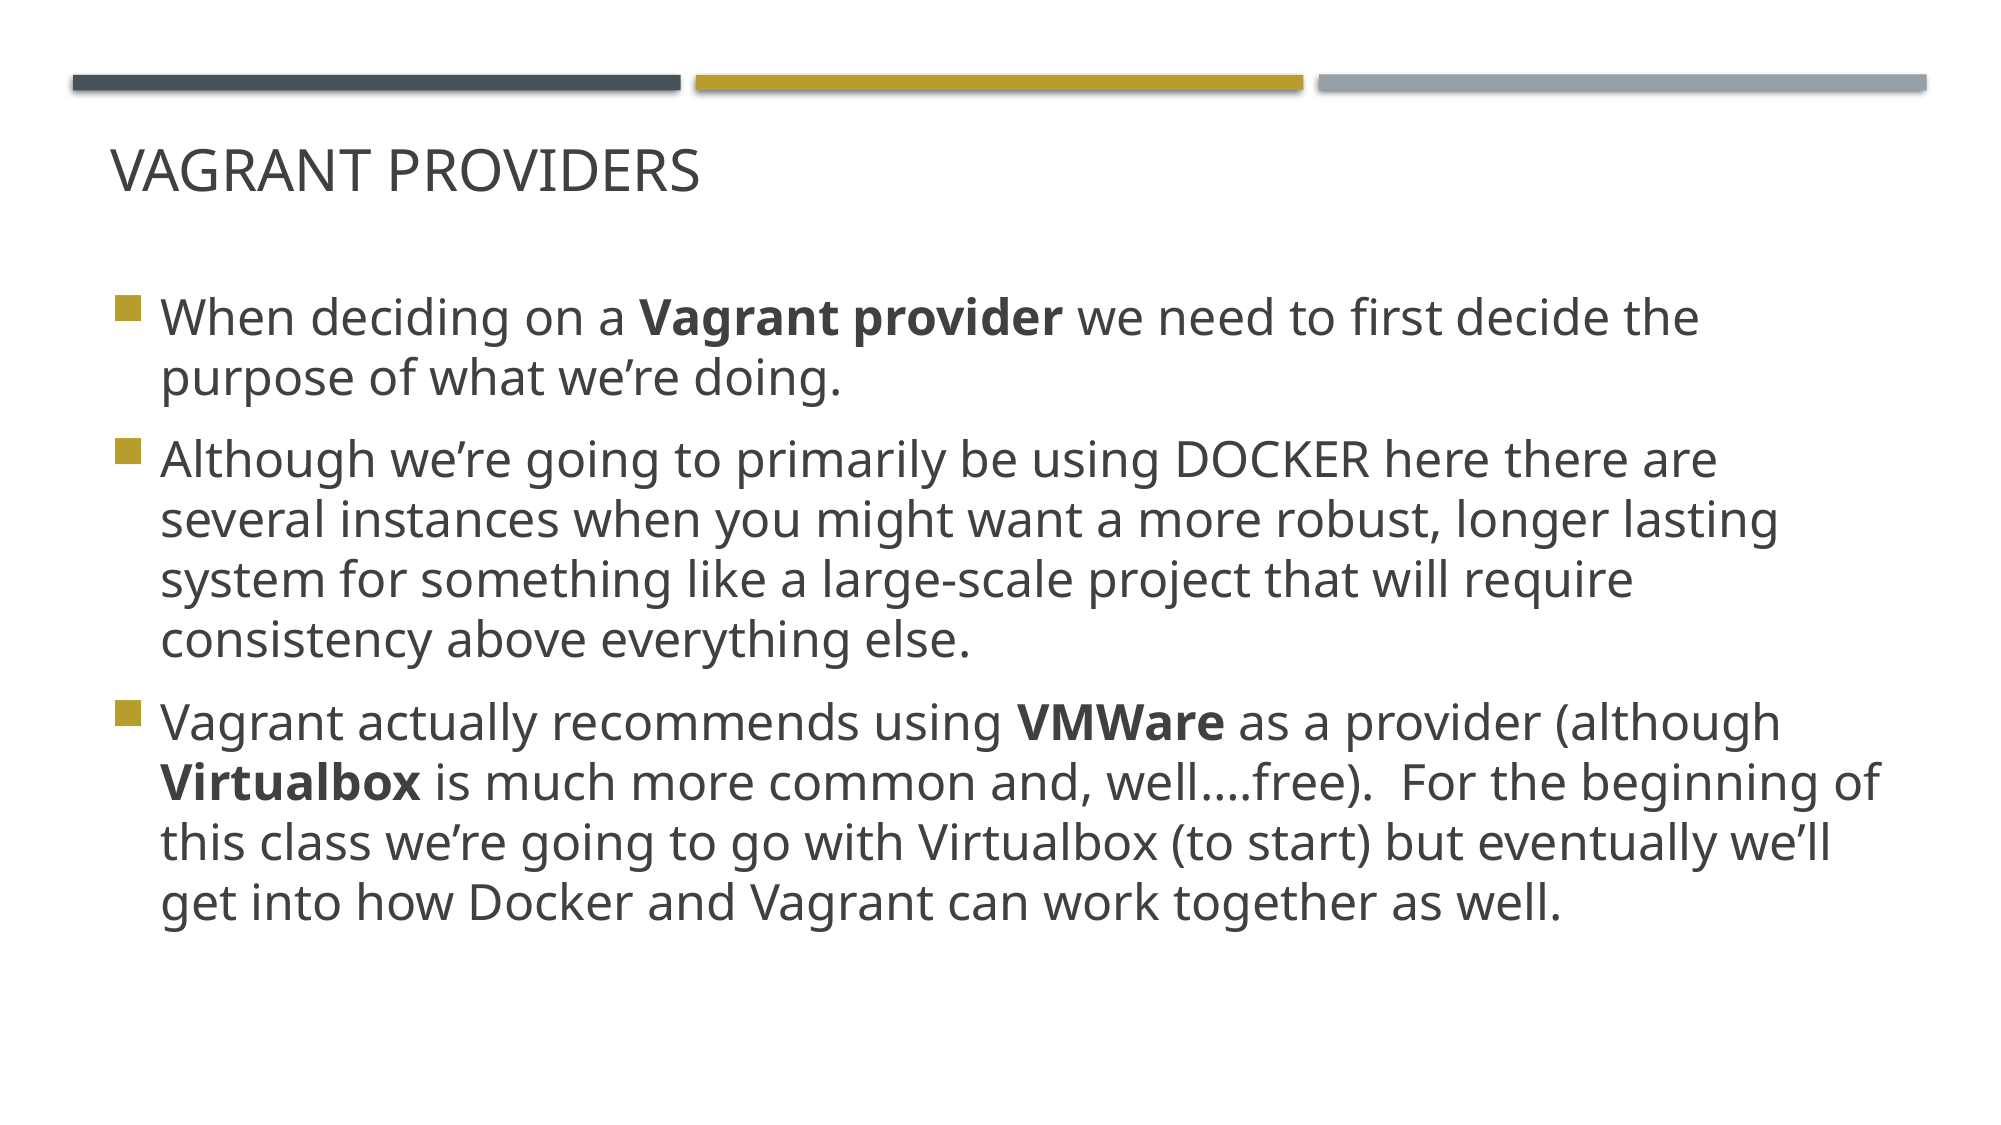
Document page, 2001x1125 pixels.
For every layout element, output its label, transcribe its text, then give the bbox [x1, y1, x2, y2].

title Vagrant providers [95, 115, 1905, 211]
list When deciding on a Vagrant provider we need to first decide the purpose of what we’re doing. Although we’re going to primarily be using DOCKER here there are several instances when you might want a more robust, longer lasting system for something like a large-scale project that will require consistency above everything else. Vagrant actually recommends using VMWare as a provider (although Virtualbox is much more common and, well….free). For the beginning of this class we’re going to go with Virtualbox (to start) but eventually we’ll get into how Docker and Vagrant can work together as well. [95, 234, 1905, 981]
